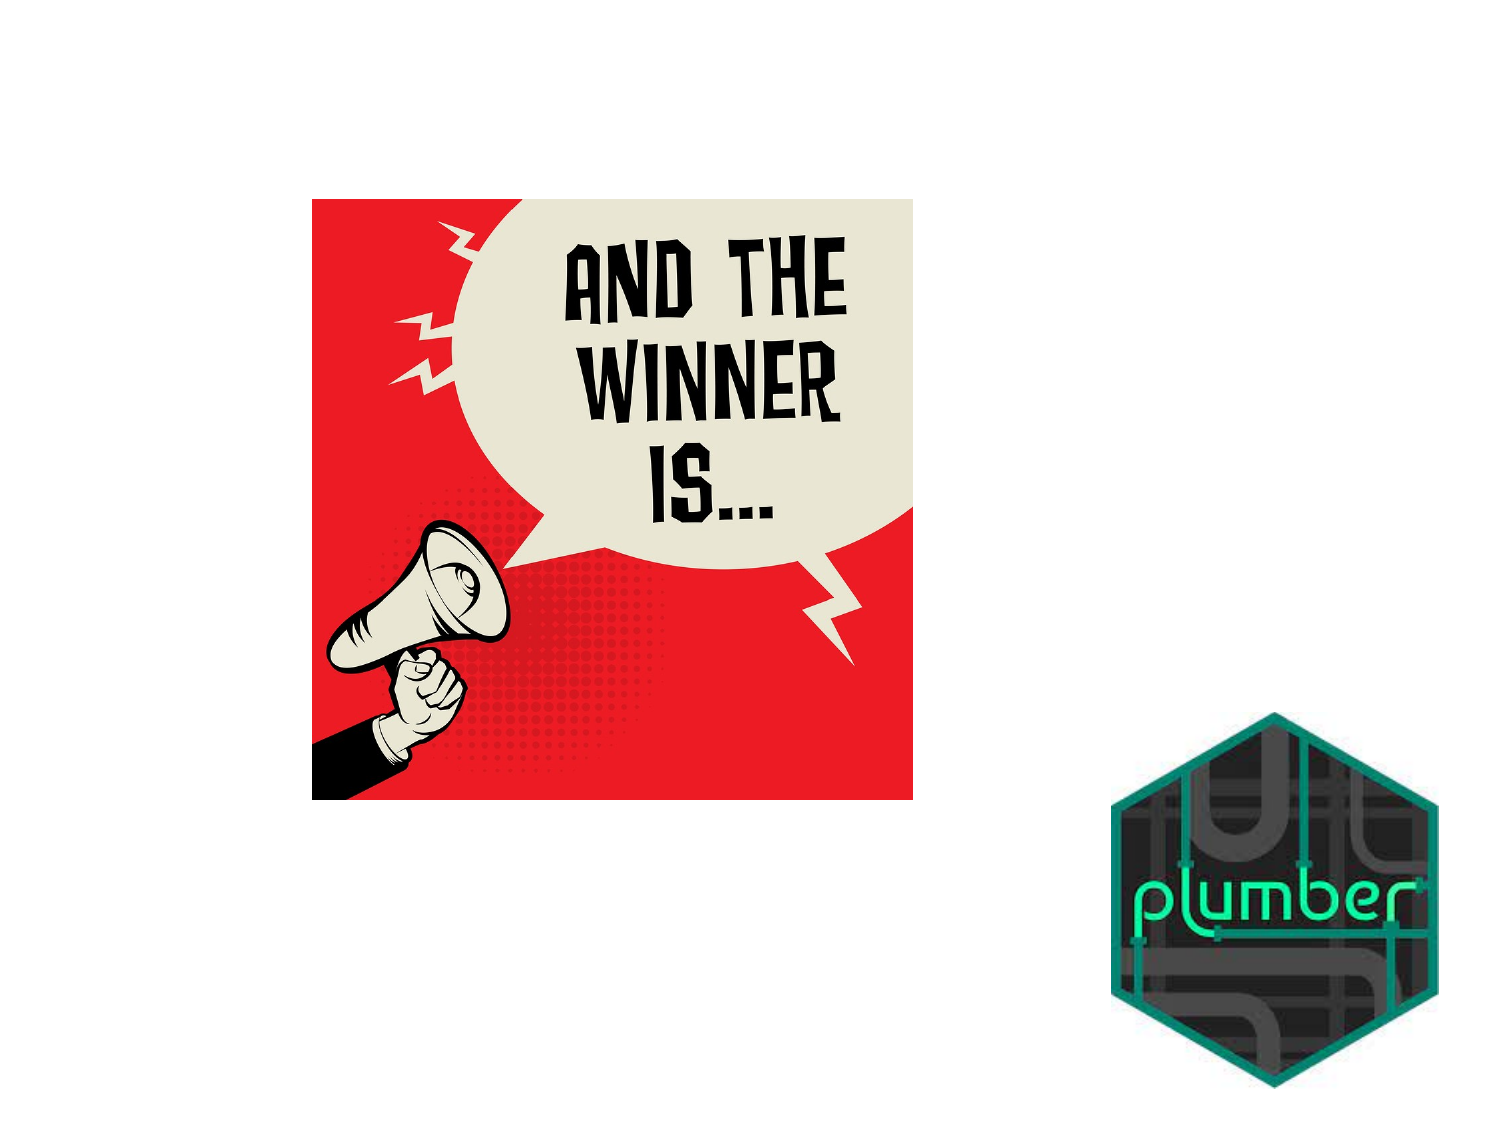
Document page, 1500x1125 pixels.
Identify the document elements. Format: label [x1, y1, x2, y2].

picture [312, 199, 913, 801]
picture [1111, 712, 1439, 1090]
